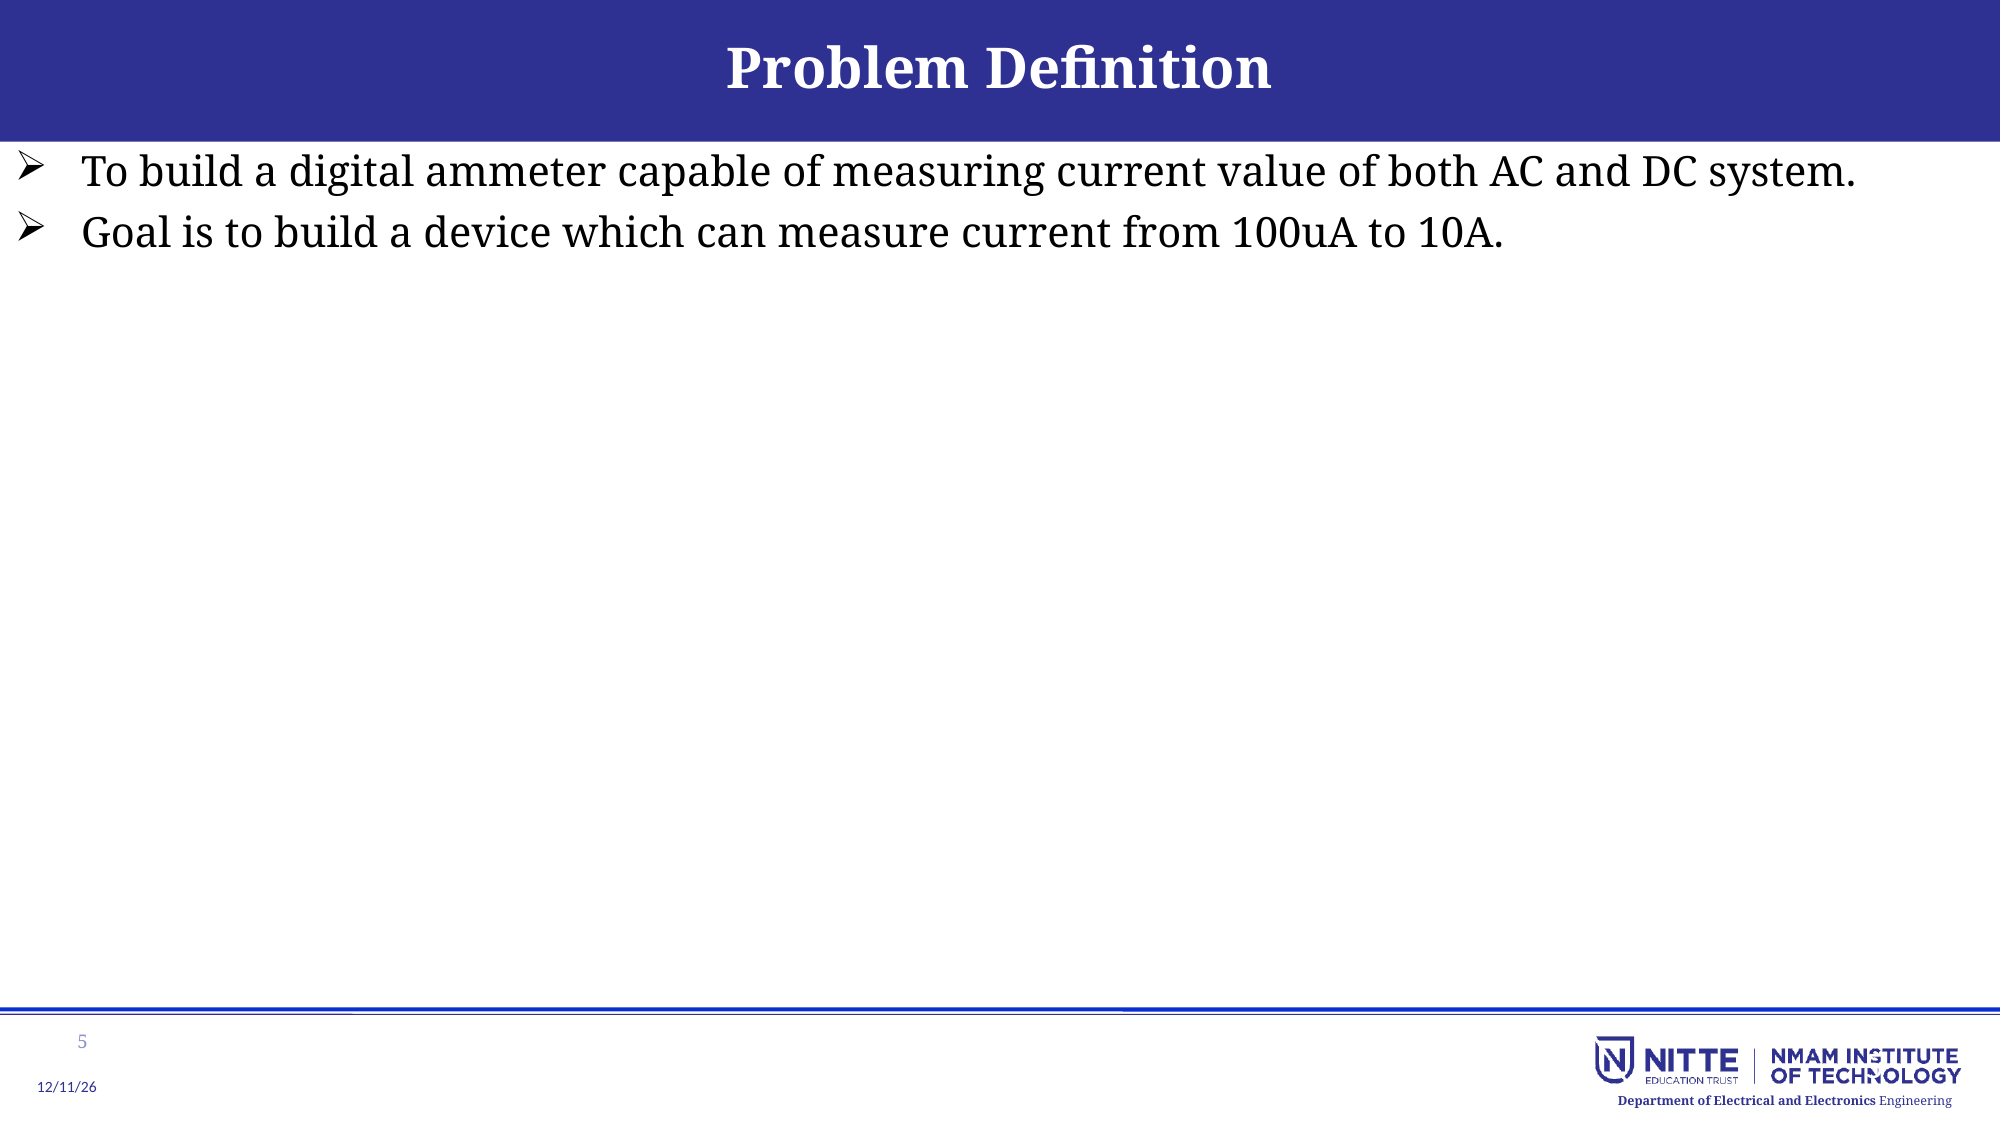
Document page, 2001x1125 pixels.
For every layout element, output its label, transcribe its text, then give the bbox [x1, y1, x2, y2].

slide_number 5 [1850, 1033, 2000, 1094]
picture [1591, 1032, 1963, 1086]
title Problem Definition [0, 0, 2000, 142]
list To build a digital ammeter capable of measuring current value of both AC and DC system. Goal is to build a device which can measure current from 100uA to 10A. [0, 143, 2000, 998]
